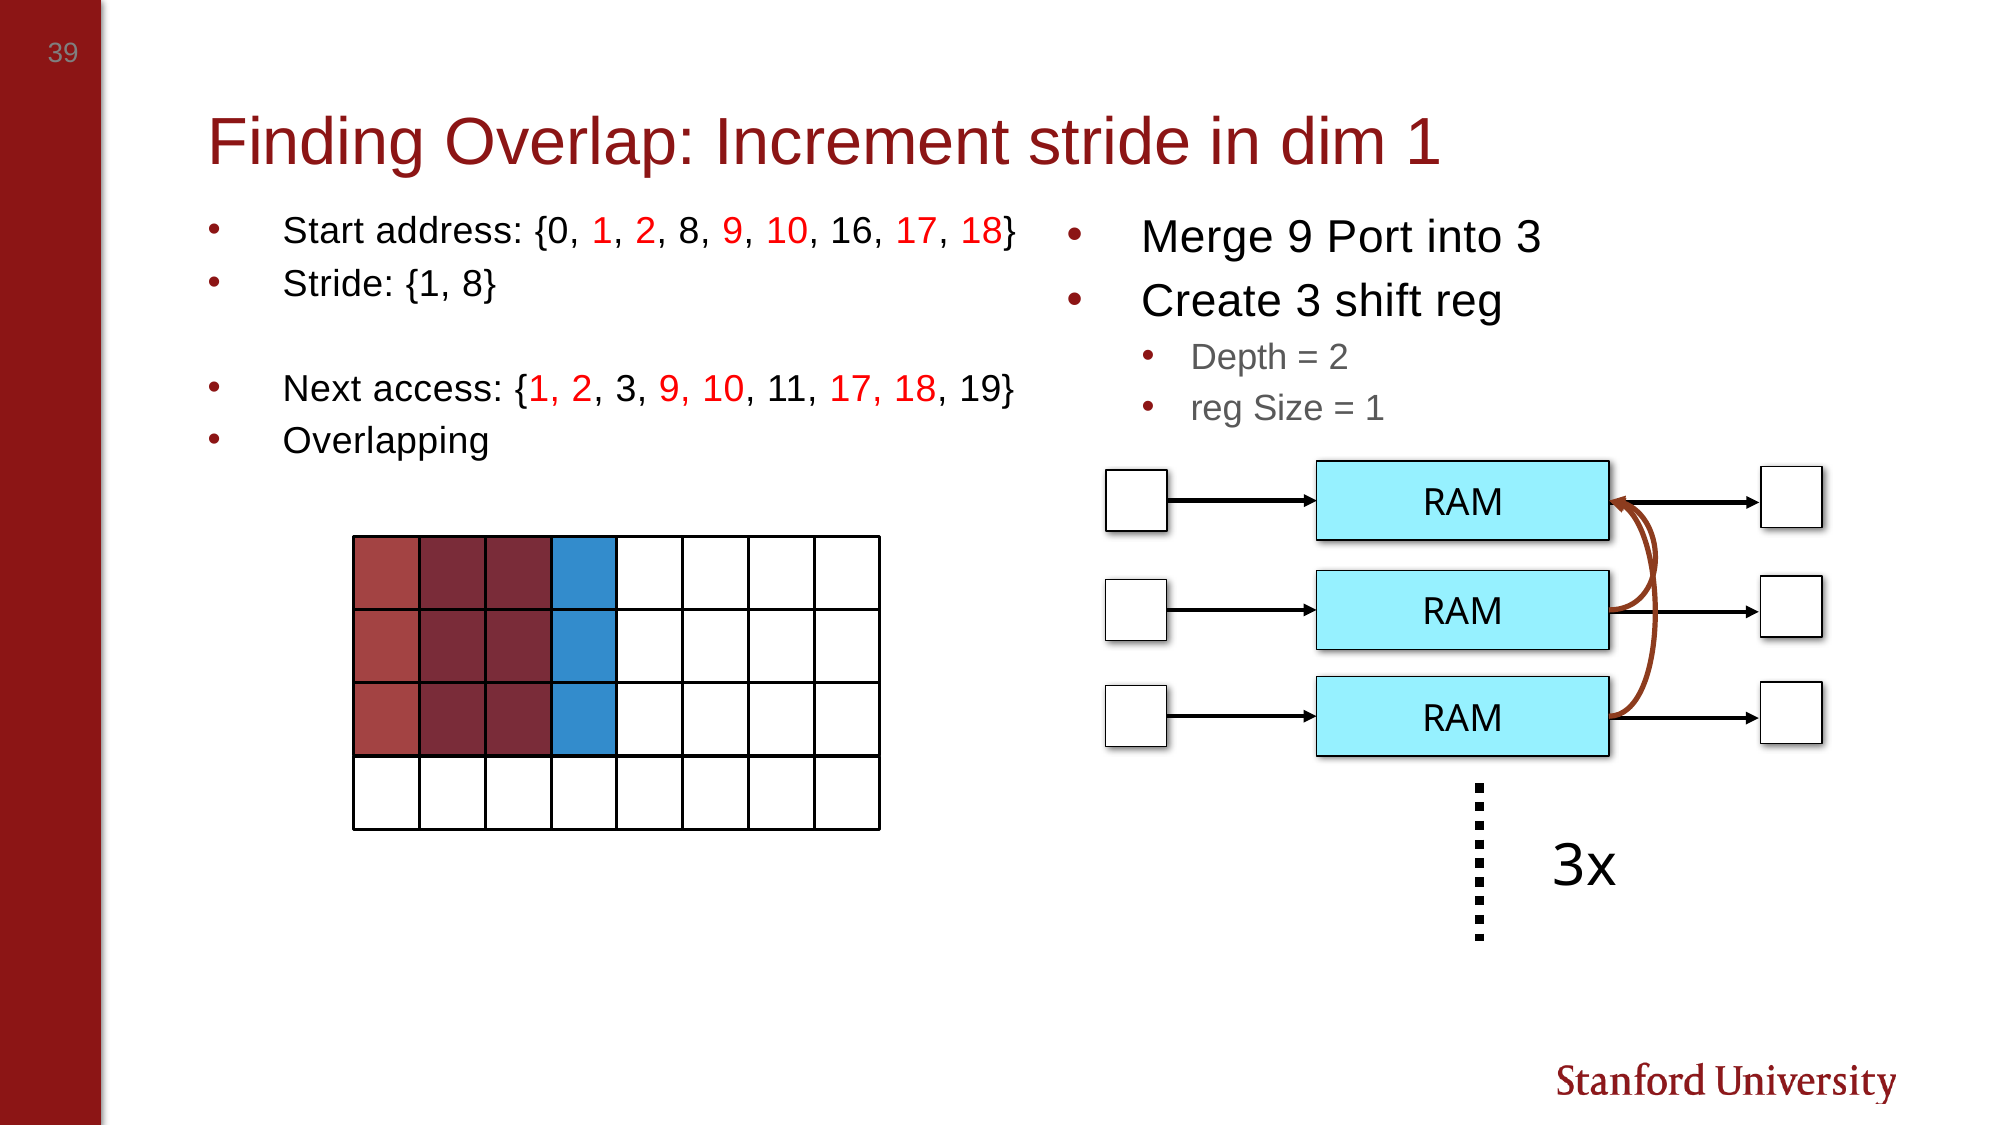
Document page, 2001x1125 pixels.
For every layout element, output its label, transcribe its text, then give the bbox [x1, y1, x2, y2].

text_box RAM [1316, 570, 1605, 650]
text_box [1760, 681, 1823, 744]
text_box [353, 536, 880, 830]
text_box [1105, 579, 1167, 641]
text_box RAM [1316, 460, 1610, 541]
title Finding Overlap: Increment stride in dim 1 [207, 78, 1894, 186]
list Merge 9 Port into 3 Create 3 shift reg Depth = 2 reg Size = 1 [1066, 198, 1894, 438]
text_box [1760, 575, 1823, 638]
text_box [1105, 469, 1168, 532]
list Start address: {0, 1, 2, 8, 9, 10, 16, 17, 18} Stride: {1, 8} Next access: {1, 2, 3, 9, 10, 11, 17, 18, 19} Overlapping [207, 198, 1037, 488]
text_box [1760, 466, 1823, 528]
text_box 3x [1538, 819, 1705, 904]
text_box RAM [1316, 676, 1610, 757]
text_box [1105, 685, 1167, 747]
